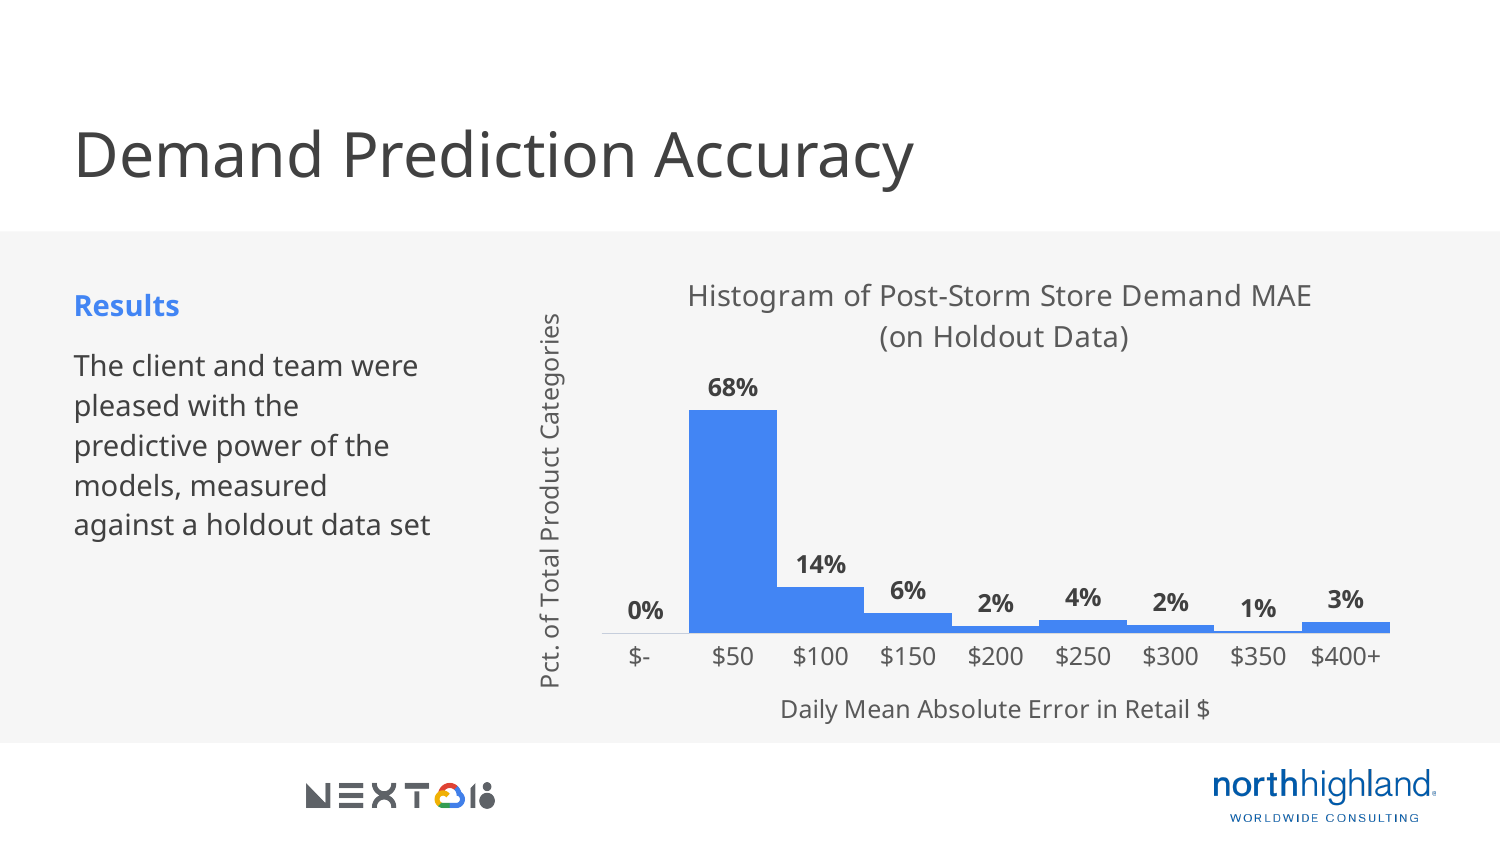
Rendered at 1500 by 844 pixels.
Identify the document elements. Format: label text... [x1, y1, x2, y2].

text_box [0, 229, 1500, 745]
chart [507, 241, 1408, 759]
picture [306, 782, 495, 809]
list Results The client and team were pleased with the predictive power of the models, measured against a holdout data set [58, 266, 450, 717]
title Demand Prediction Accuracy [58, 100, 1353, 192]
